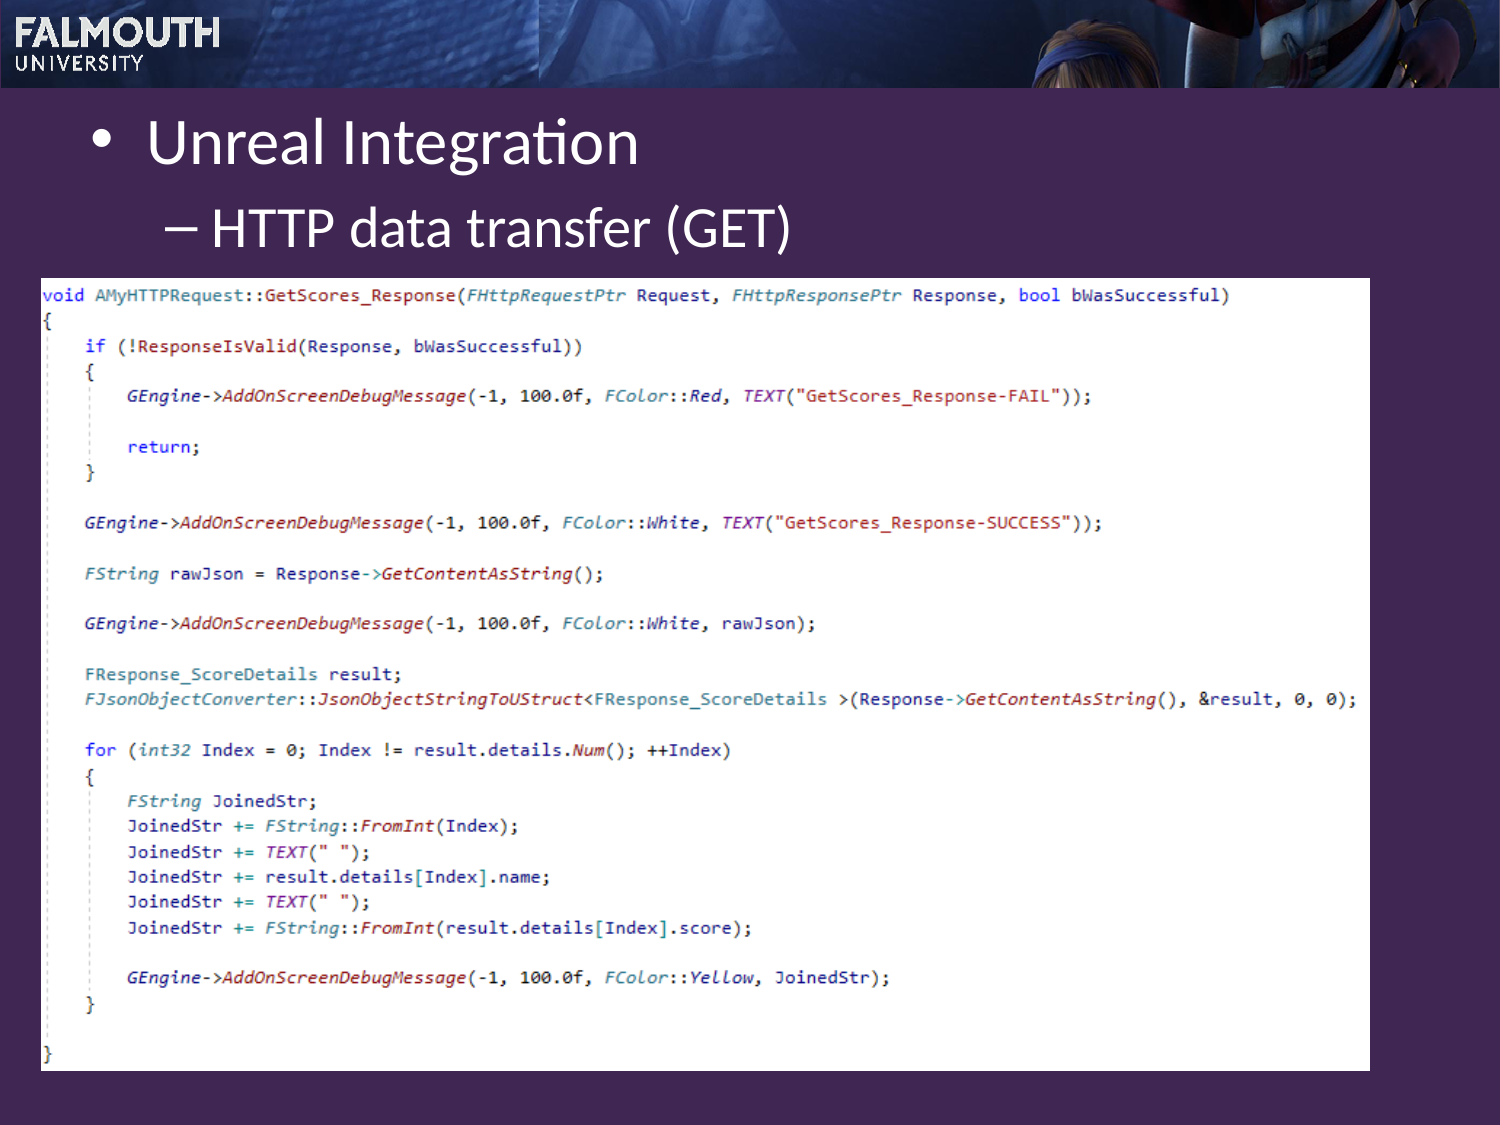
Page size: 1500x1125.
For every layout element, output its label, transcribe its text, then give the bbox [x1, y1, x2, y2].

list Unreal Integration HTTP data transfer (GET) [75, 90, 1425, 1106]
picture [40, 278, 1370, 1071]
picture [0, 0, 1500, 90]
